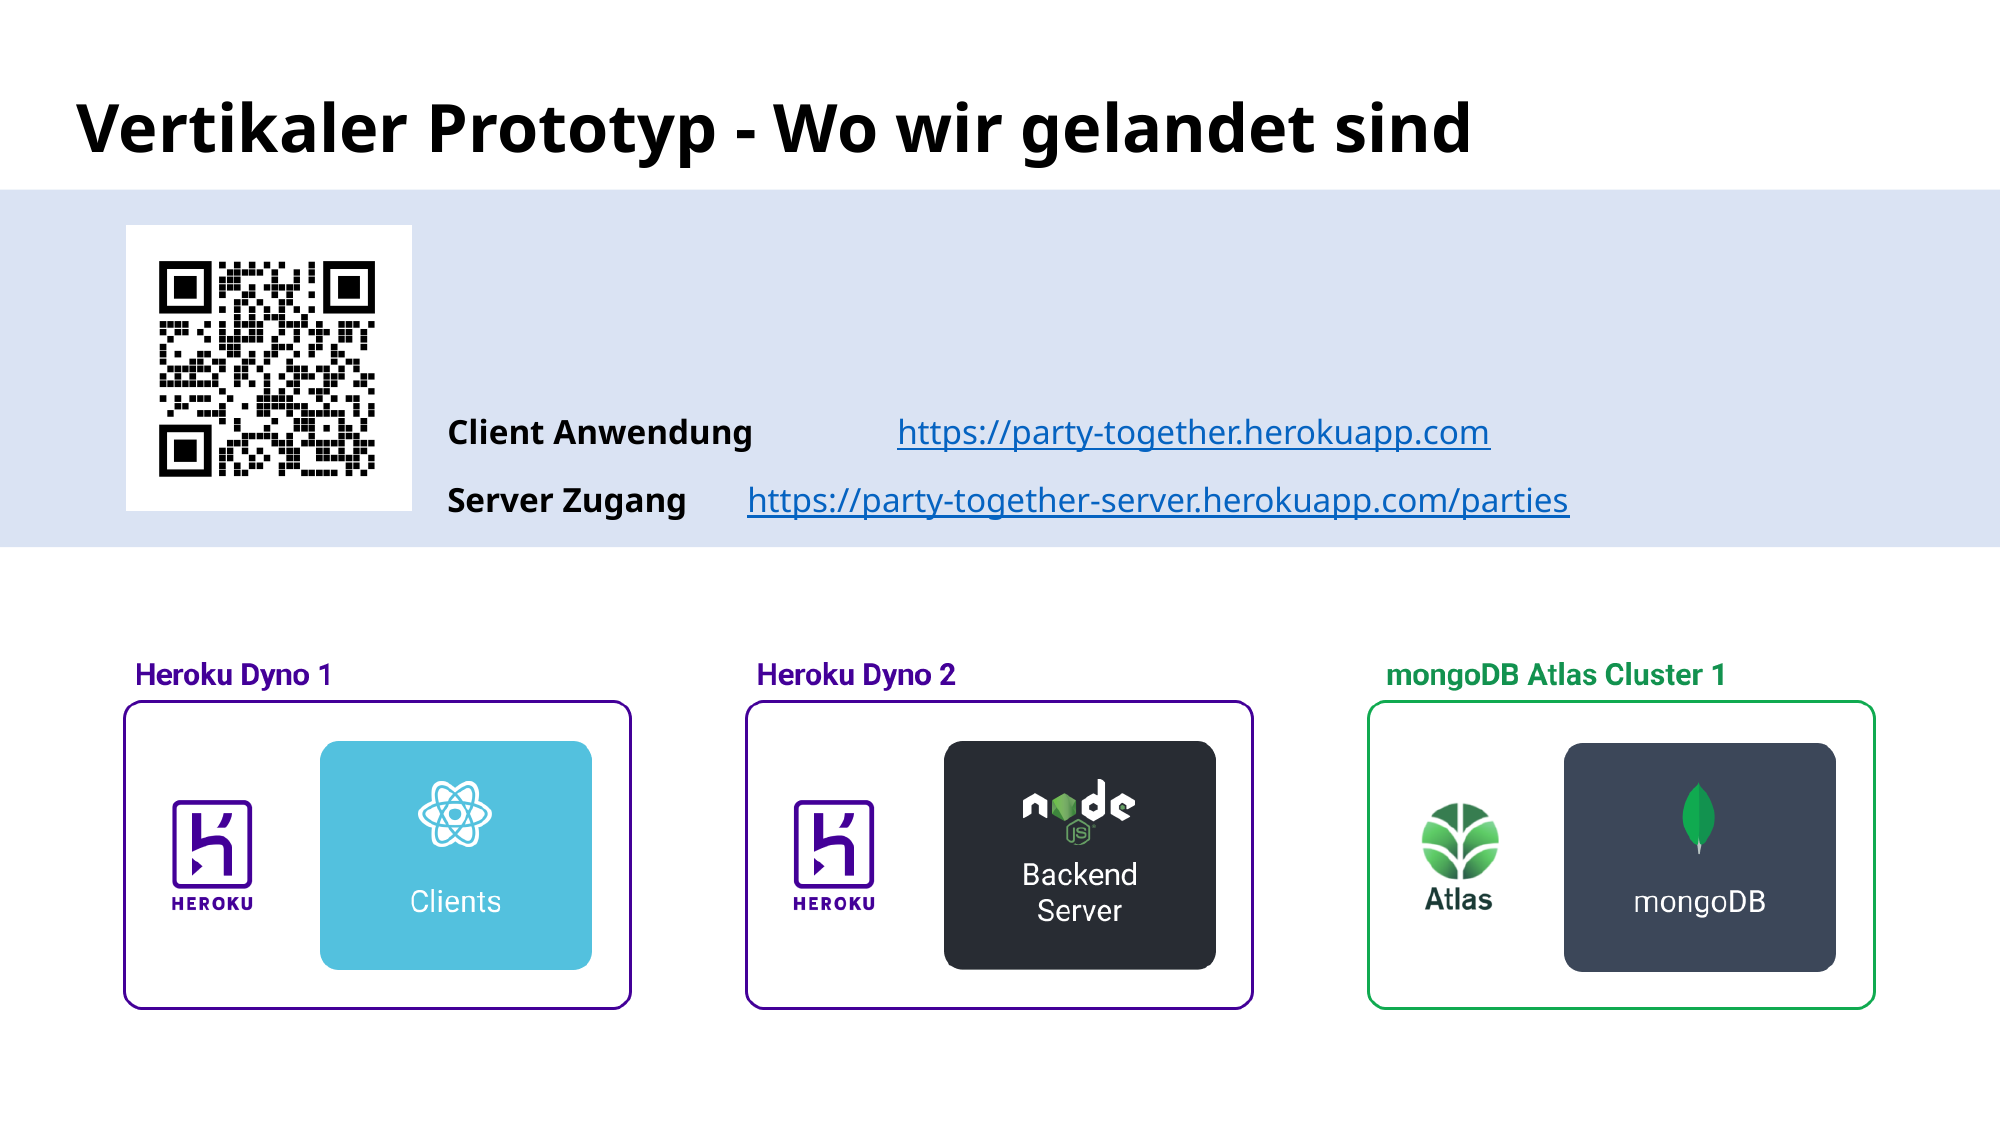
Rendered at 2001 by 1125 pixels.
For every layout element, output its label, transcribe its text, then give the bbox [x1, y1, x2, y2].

picture [0, 603, 2000, 1030]
text_box Vertikaler Prototyp - Wo wir gelandet sind [61, 21, 1664, 242]
picture [126, 225, 412, 511]
text_box [0, 188, 2000, 548]
text_box Client Anwendung https://party-together.herokuapp.com Server Zugang https://party-together-server.herokuapp.com/parties [432, 381, 1636, 533]
